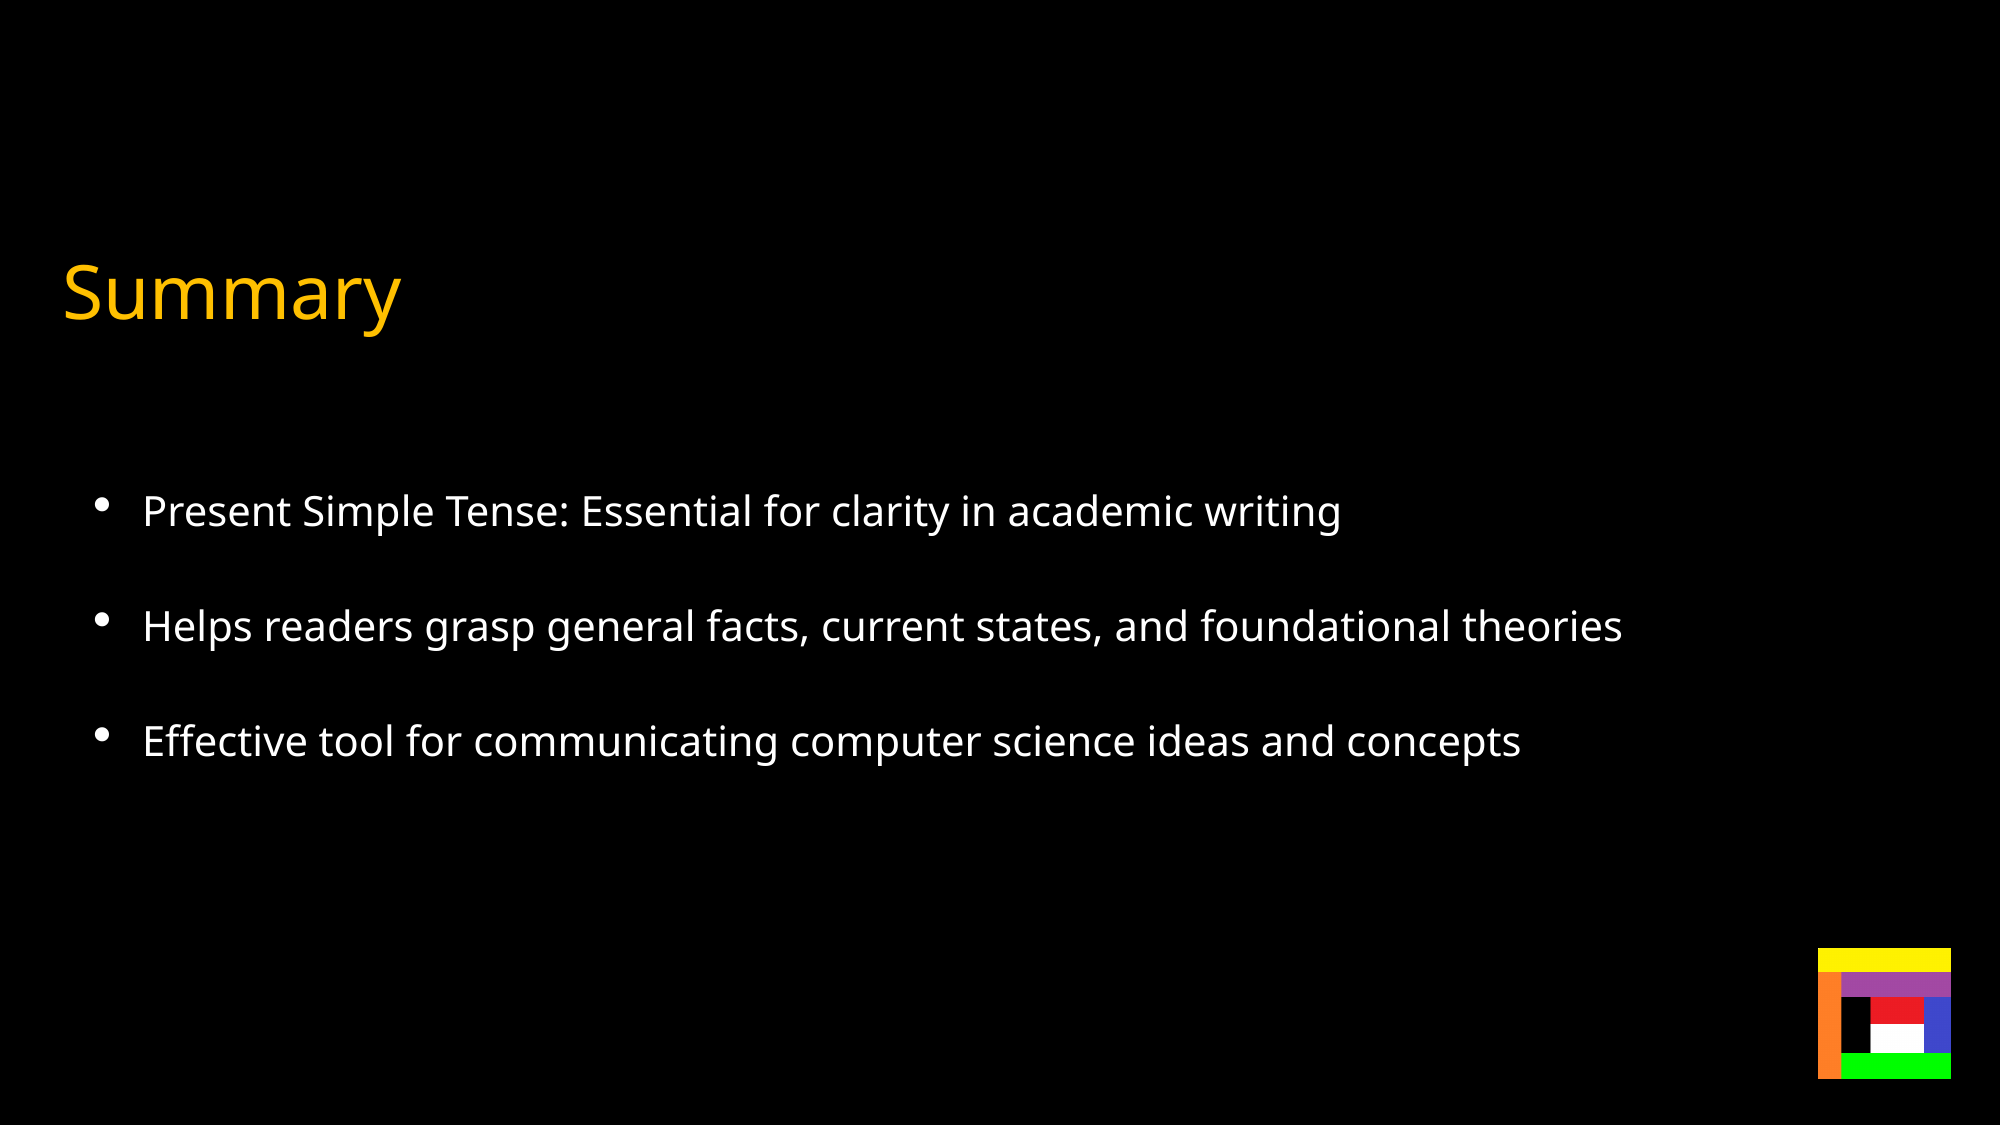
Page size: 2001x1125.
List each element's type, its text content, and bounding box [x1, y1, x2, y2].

text_box Present Simple Tense: Essential for clarity in academic writing Helps readers grasp general facts, current states, and foundational theories Effective tool for communicating computer science ideas and concepts [20, 477, 1786, 906]
text_box Summary [62, 174, 1889, 335]
picture [1818, 948, 1951, 1080]
